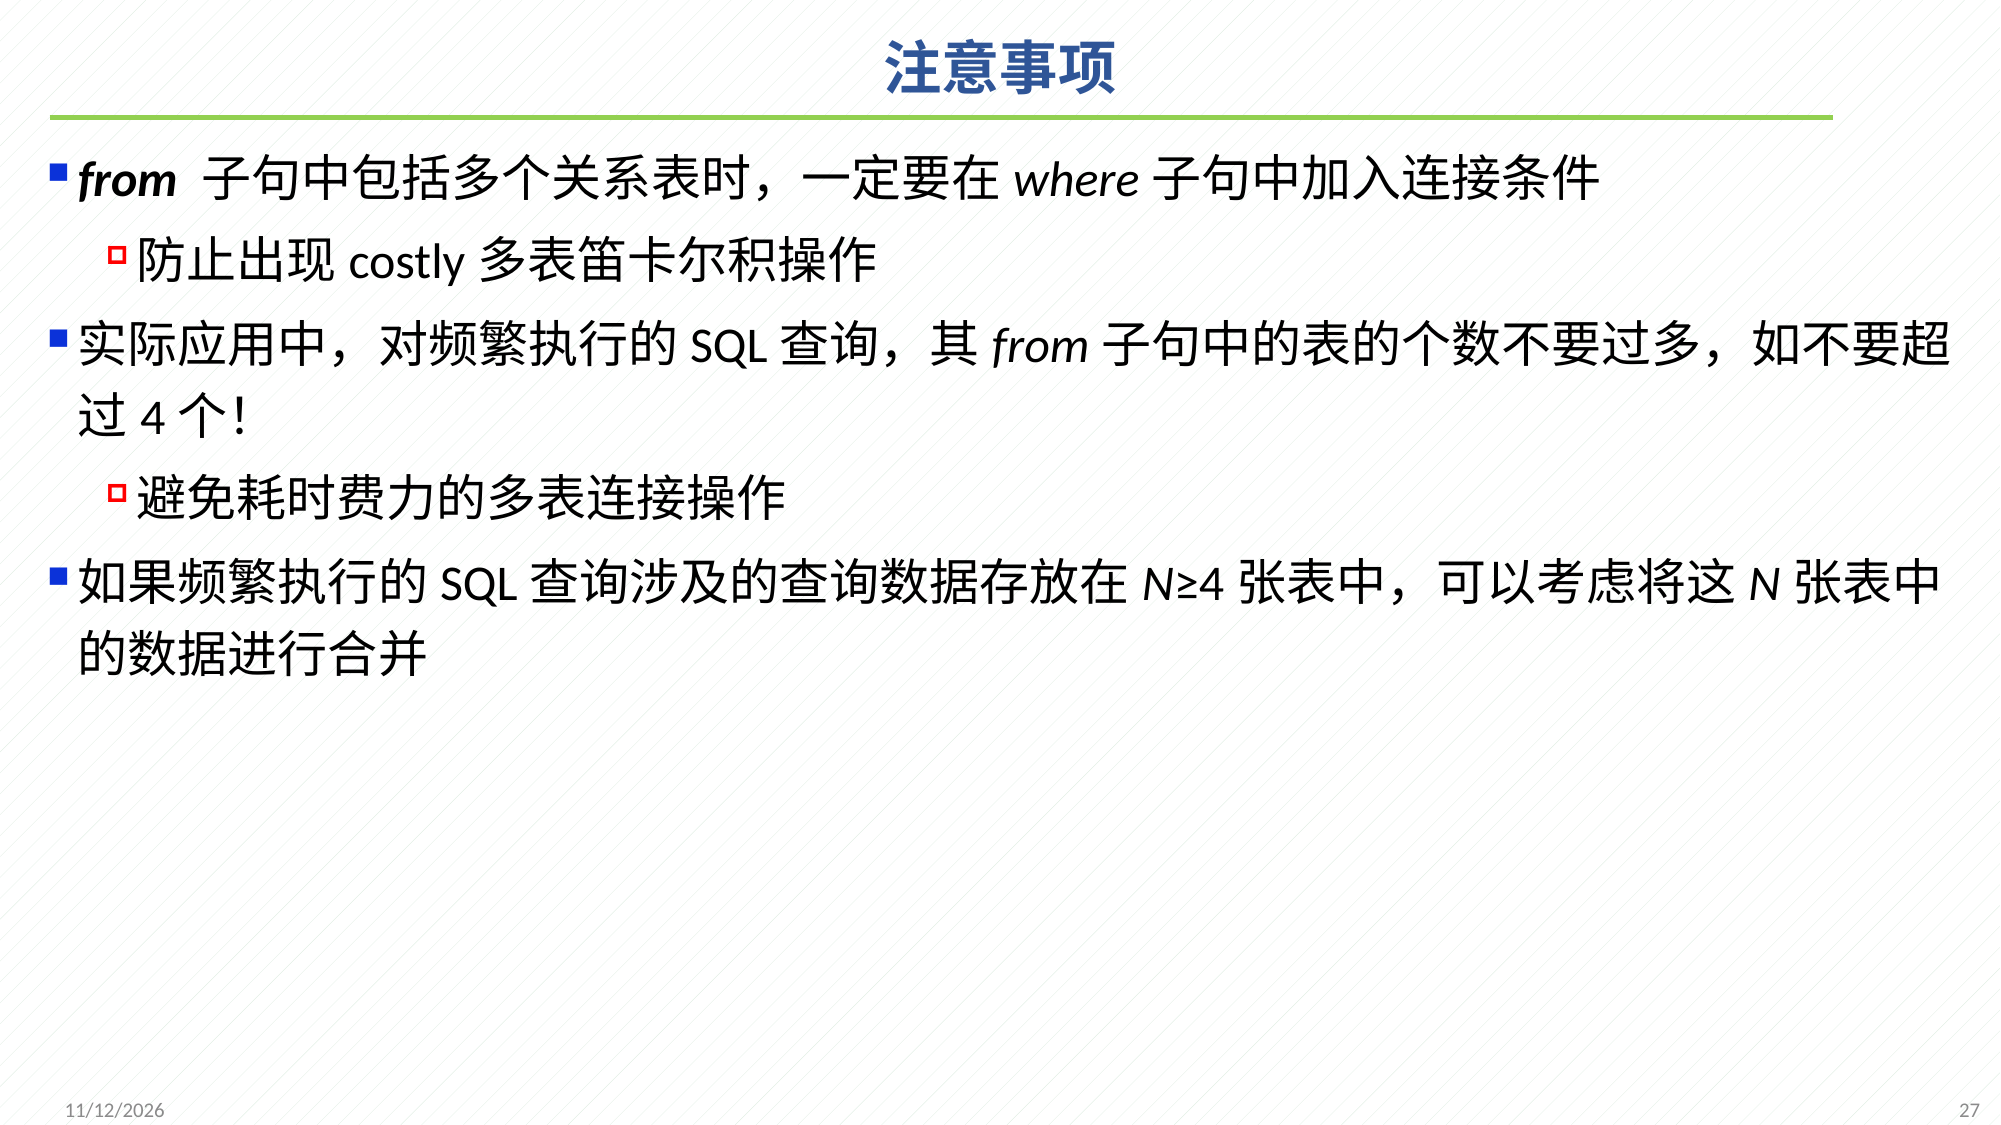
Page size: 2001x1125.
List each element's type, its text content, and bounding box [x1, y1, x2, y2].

title 注意事项 [50, 13, 1949, 126]
list from 子句中包括多个关系表时，一定要在where子句中加入连接条件 防止出现costly多表笛卡尔积操作 实际应用中，对频繁执行的SQL查询，其from子句中的表的个数不要过多，如不要超过4个！ 避免耗时费力的多表连接操作 如果频繁执行的SQL查询涉及的查询数据存放在N≥4张表中，可以考虑将这N张表中的数据进行合并 [32, 126, 1974, 1081]
slide_number 27 [1545, 1079, 1996, 1125]
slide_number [49, 1079, 500, 1125]
